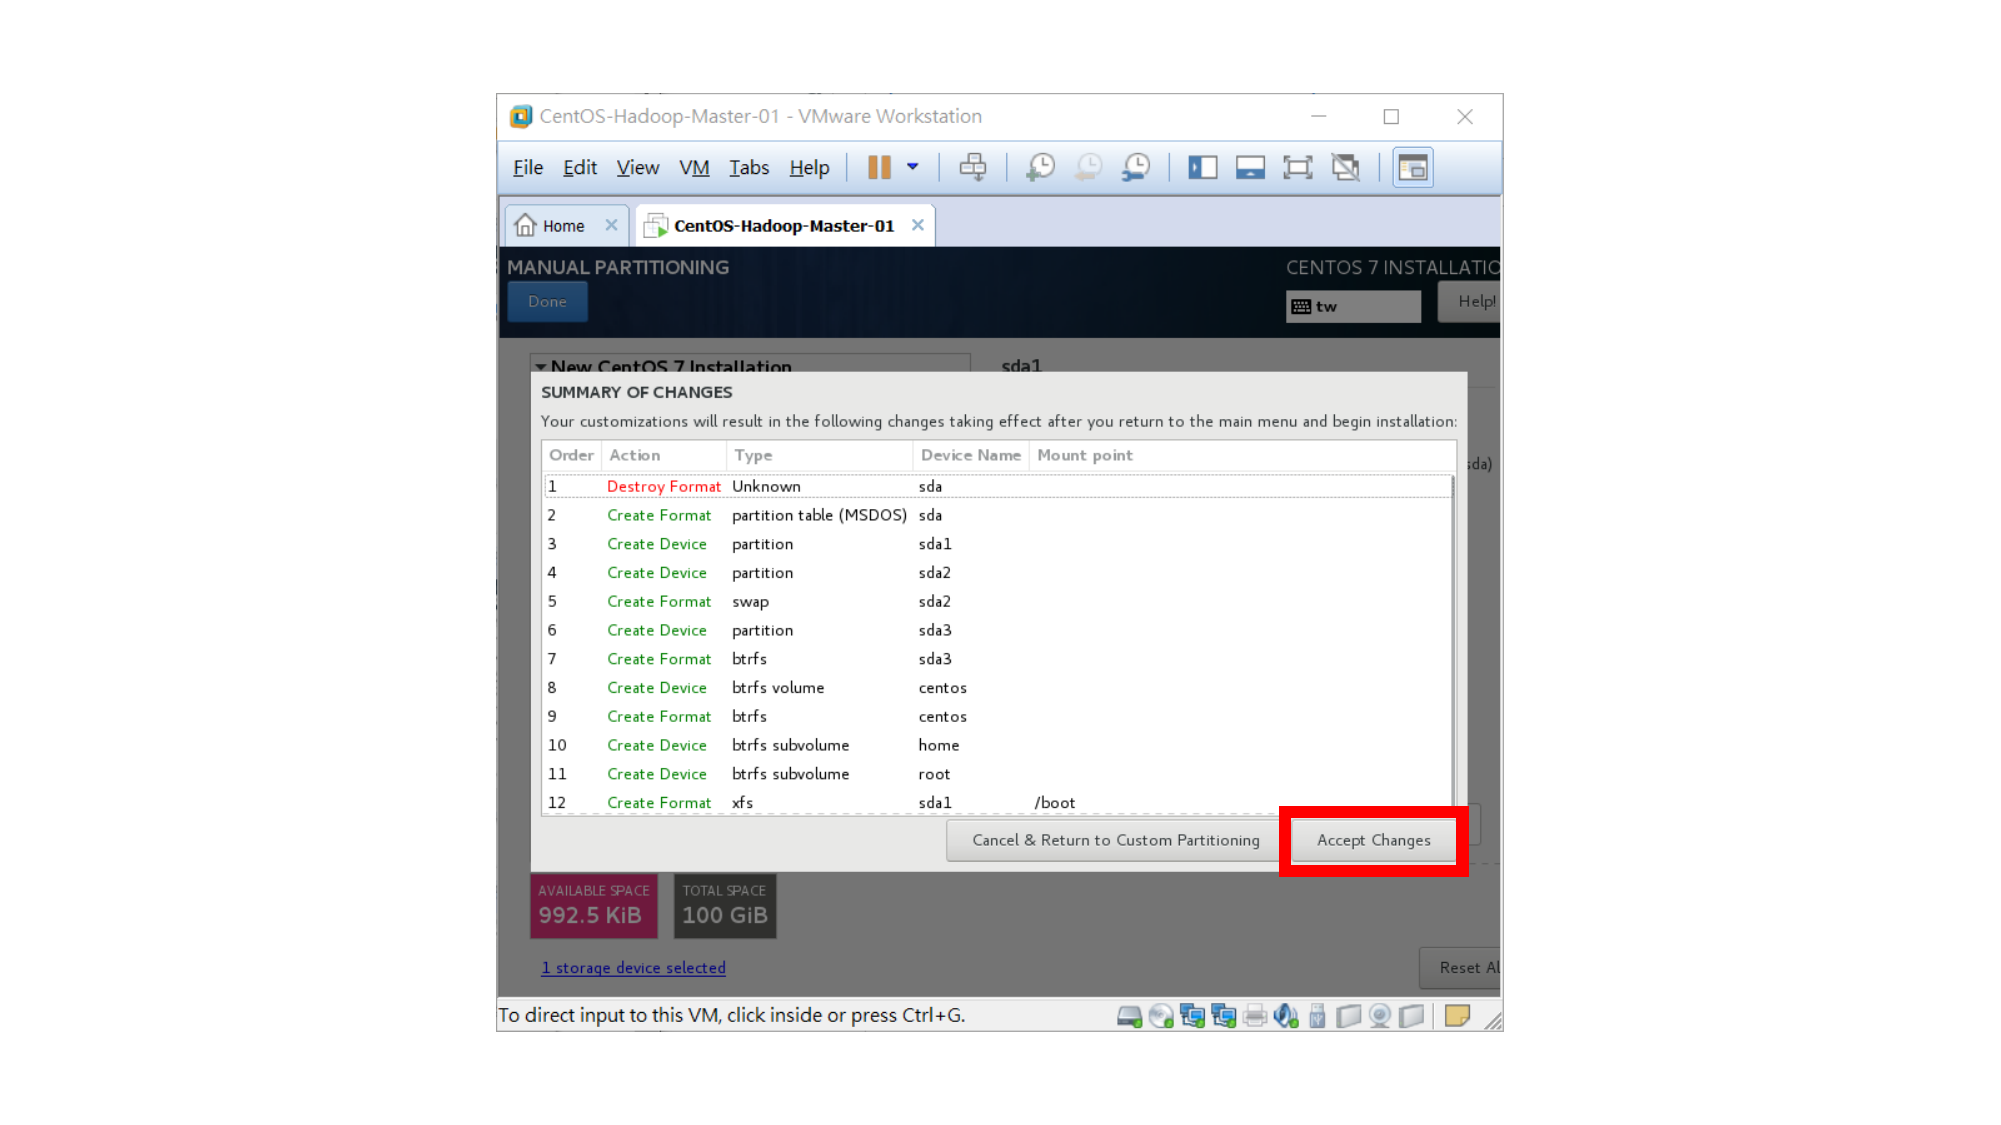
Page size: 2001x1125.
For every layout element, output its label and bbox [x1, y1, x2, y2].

picture [496, 92, 1504, 1032]
